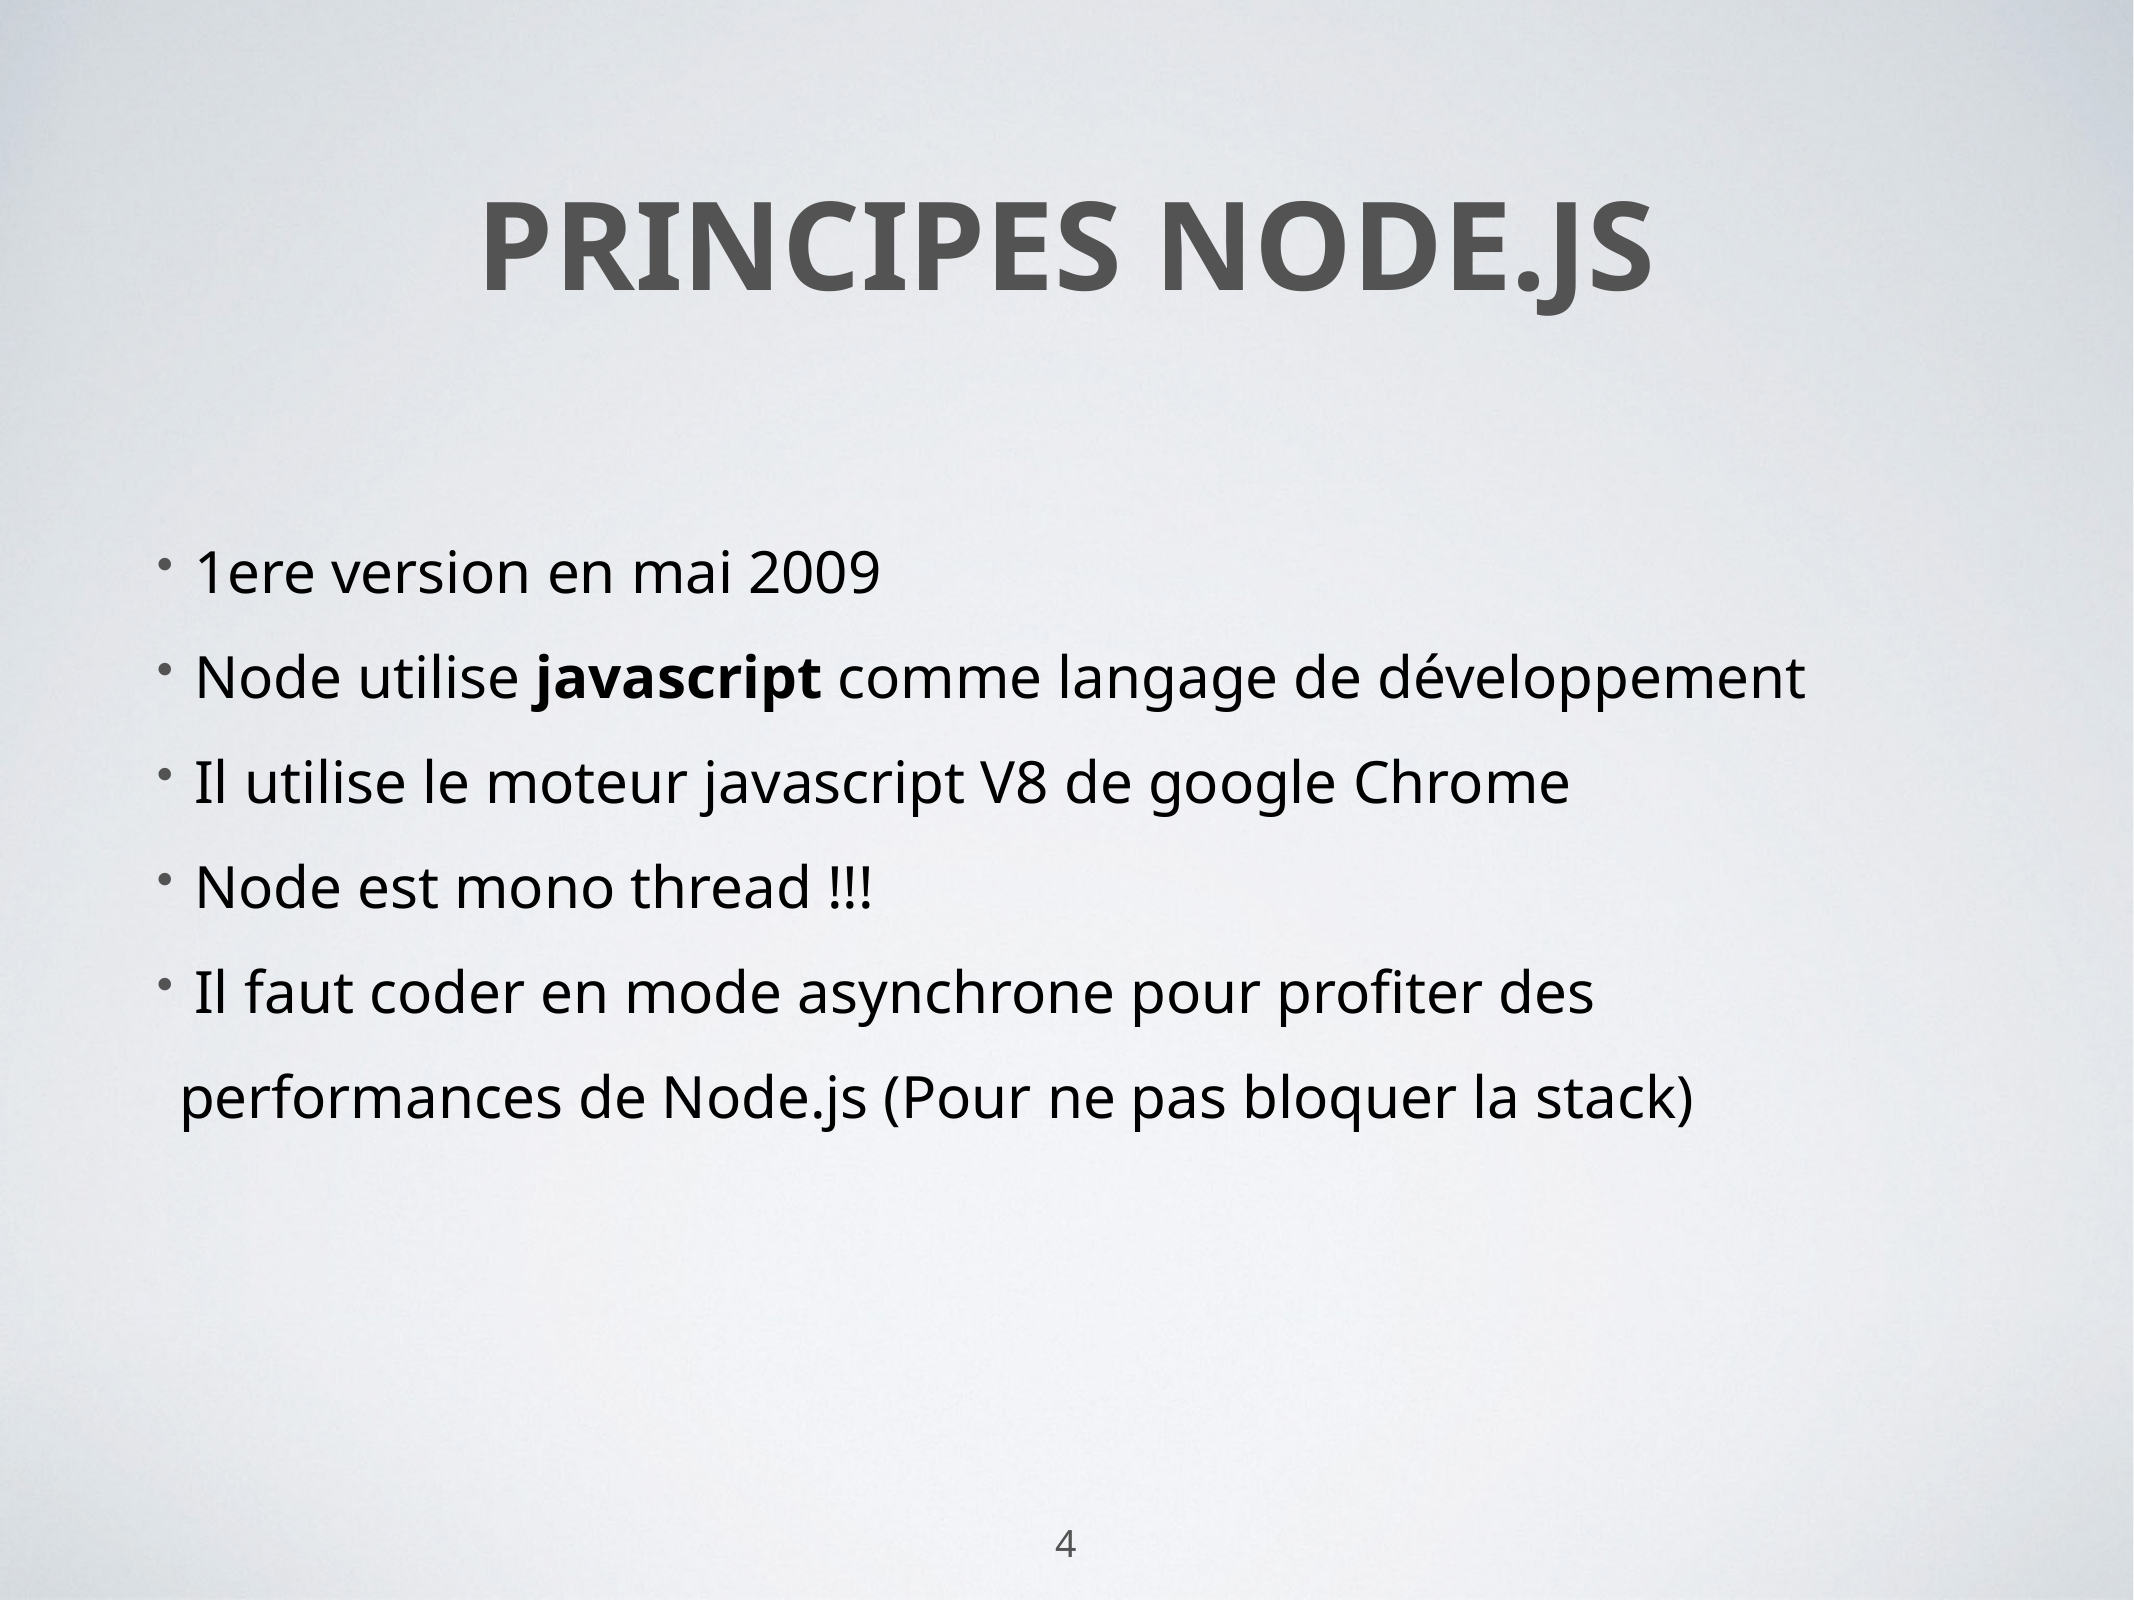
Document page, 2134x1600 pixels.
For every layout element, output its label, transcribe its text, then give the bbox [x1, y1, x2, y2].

slide_number 4 [1046, 1520, 1085, 1580]
picture [0, 0, 2134, 1600]
title PRINCIPES Node.JS [57, 41, 2076, 443]
text_box 1ere version en mai 2009 Node utilise javascript comme langage de développement Il utilise le moteur javascript V8 de google Chrome Node est mono thread !!! Il faut coder en mode asynchrone pour profiter des performances de Node.js (Pour ne pas bloquer la stack) [148, 492, 1853, 1229]
